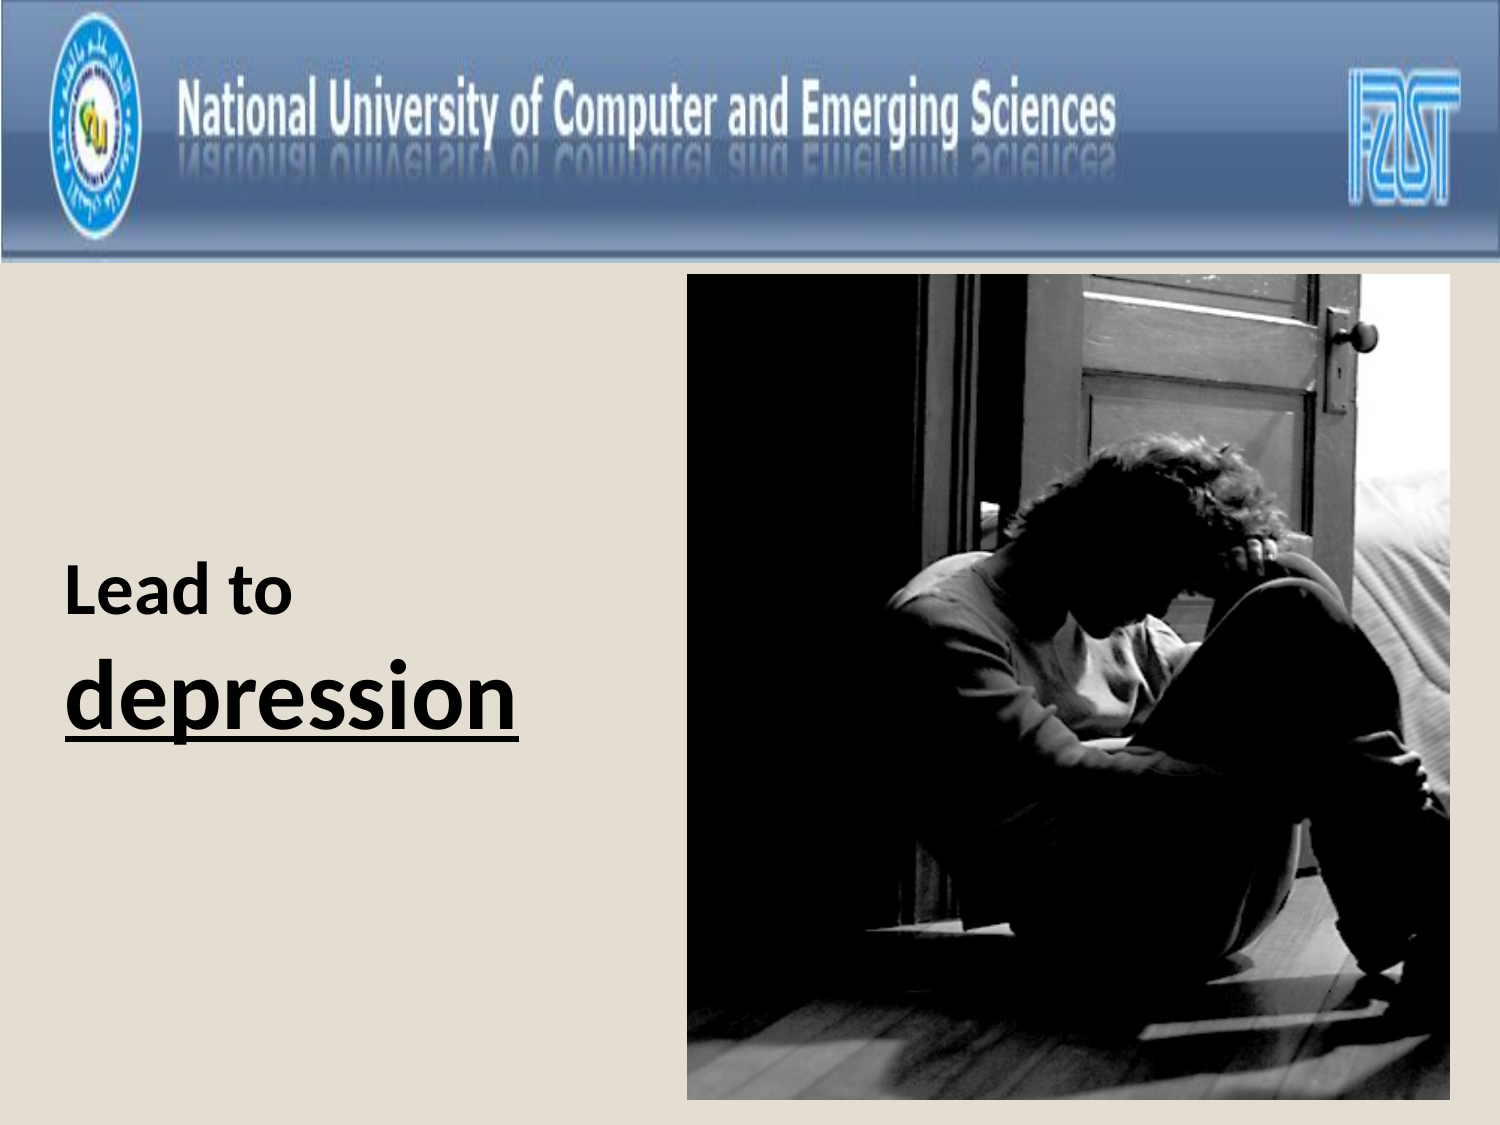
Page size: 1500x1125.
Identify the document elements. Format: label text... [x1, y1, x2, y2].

text_box Lead to depression [50, 532, 682, 757]
picture [0, 0, 1500, 263]
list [687, 274, 1451, 1101]
